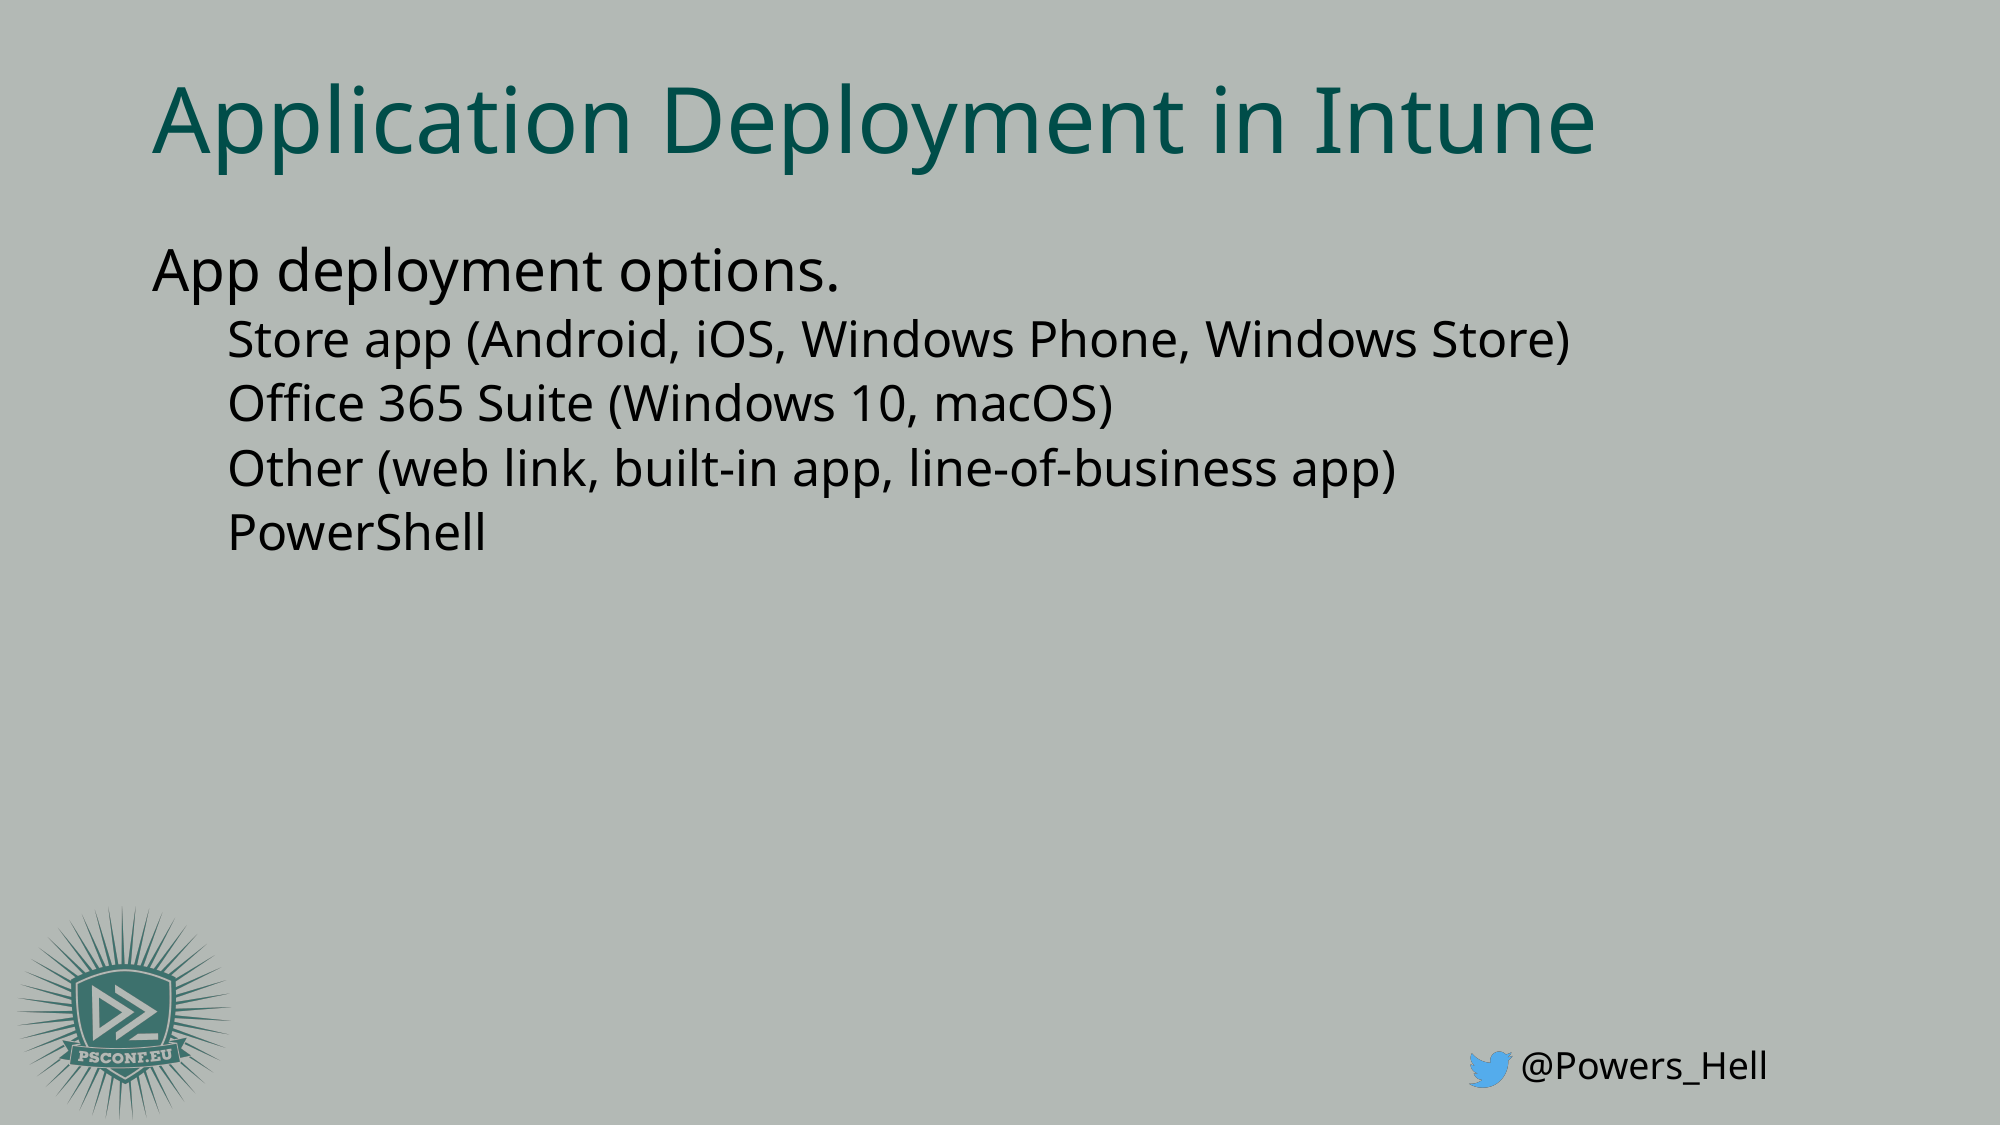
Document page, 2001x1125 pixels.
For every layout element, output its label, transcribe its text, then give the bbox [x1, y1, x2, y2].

footer @Powers_Hell [1505, 1037, 1863, 1098]
picture [1458, 1037, 1523, 1103]
list App deployment options. Store app (Android, iOS, Windows Phone, Windows Store) Office 365 Suite (Windows 10, macOS) Other (web link, built-in app, line-of-business app) PowerShell [137, 233, 1863, 1014]
title Application Deployment in Intune [137, 59, 1863, 188]
